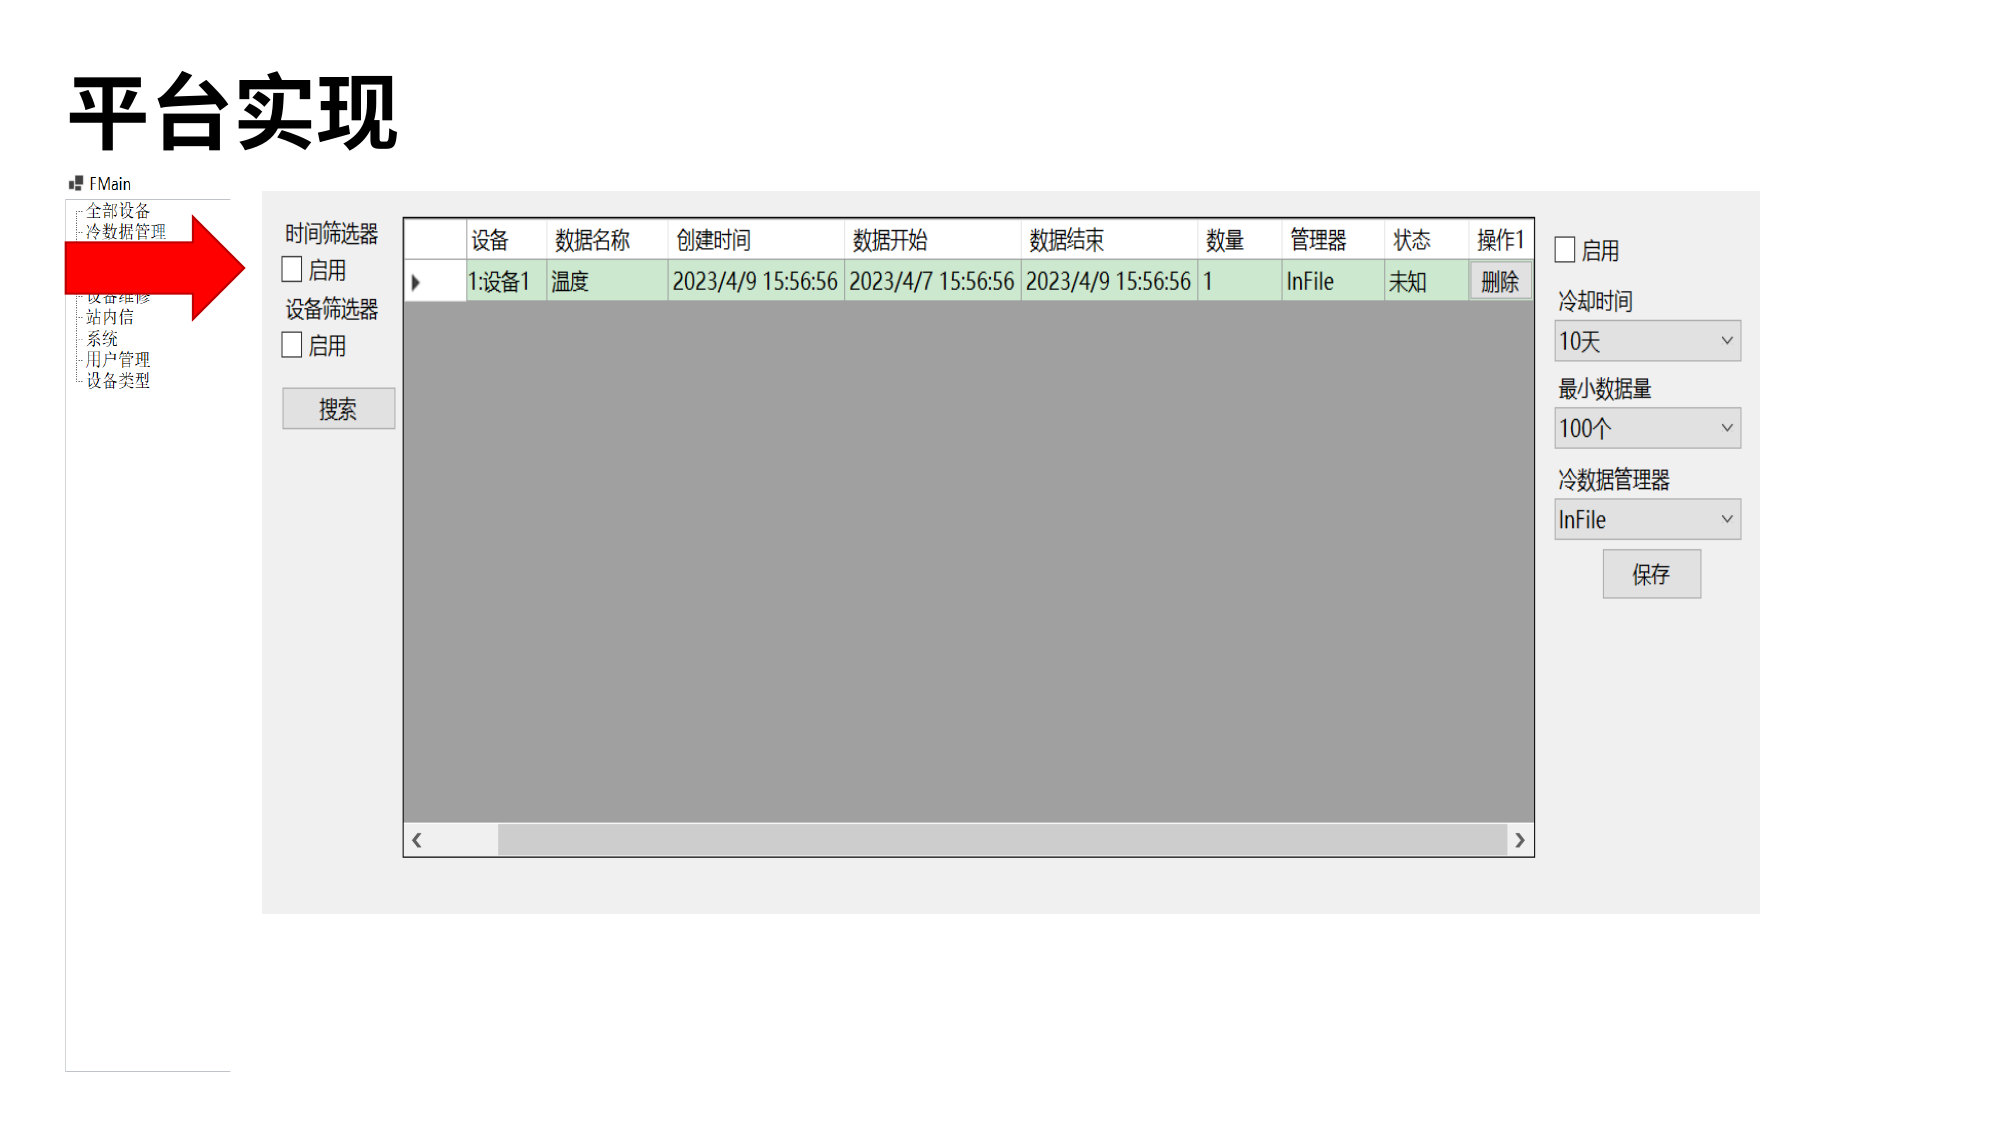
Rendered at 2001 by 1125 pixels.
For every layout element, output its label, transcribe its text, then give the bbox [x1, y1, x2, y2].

text_box [231, 253, 246, 283]
picture [262, 191, 1760, 914]
text_box 平台实现 [52, 52, 732, 168]
picture [65, 168, 231, 1072]
